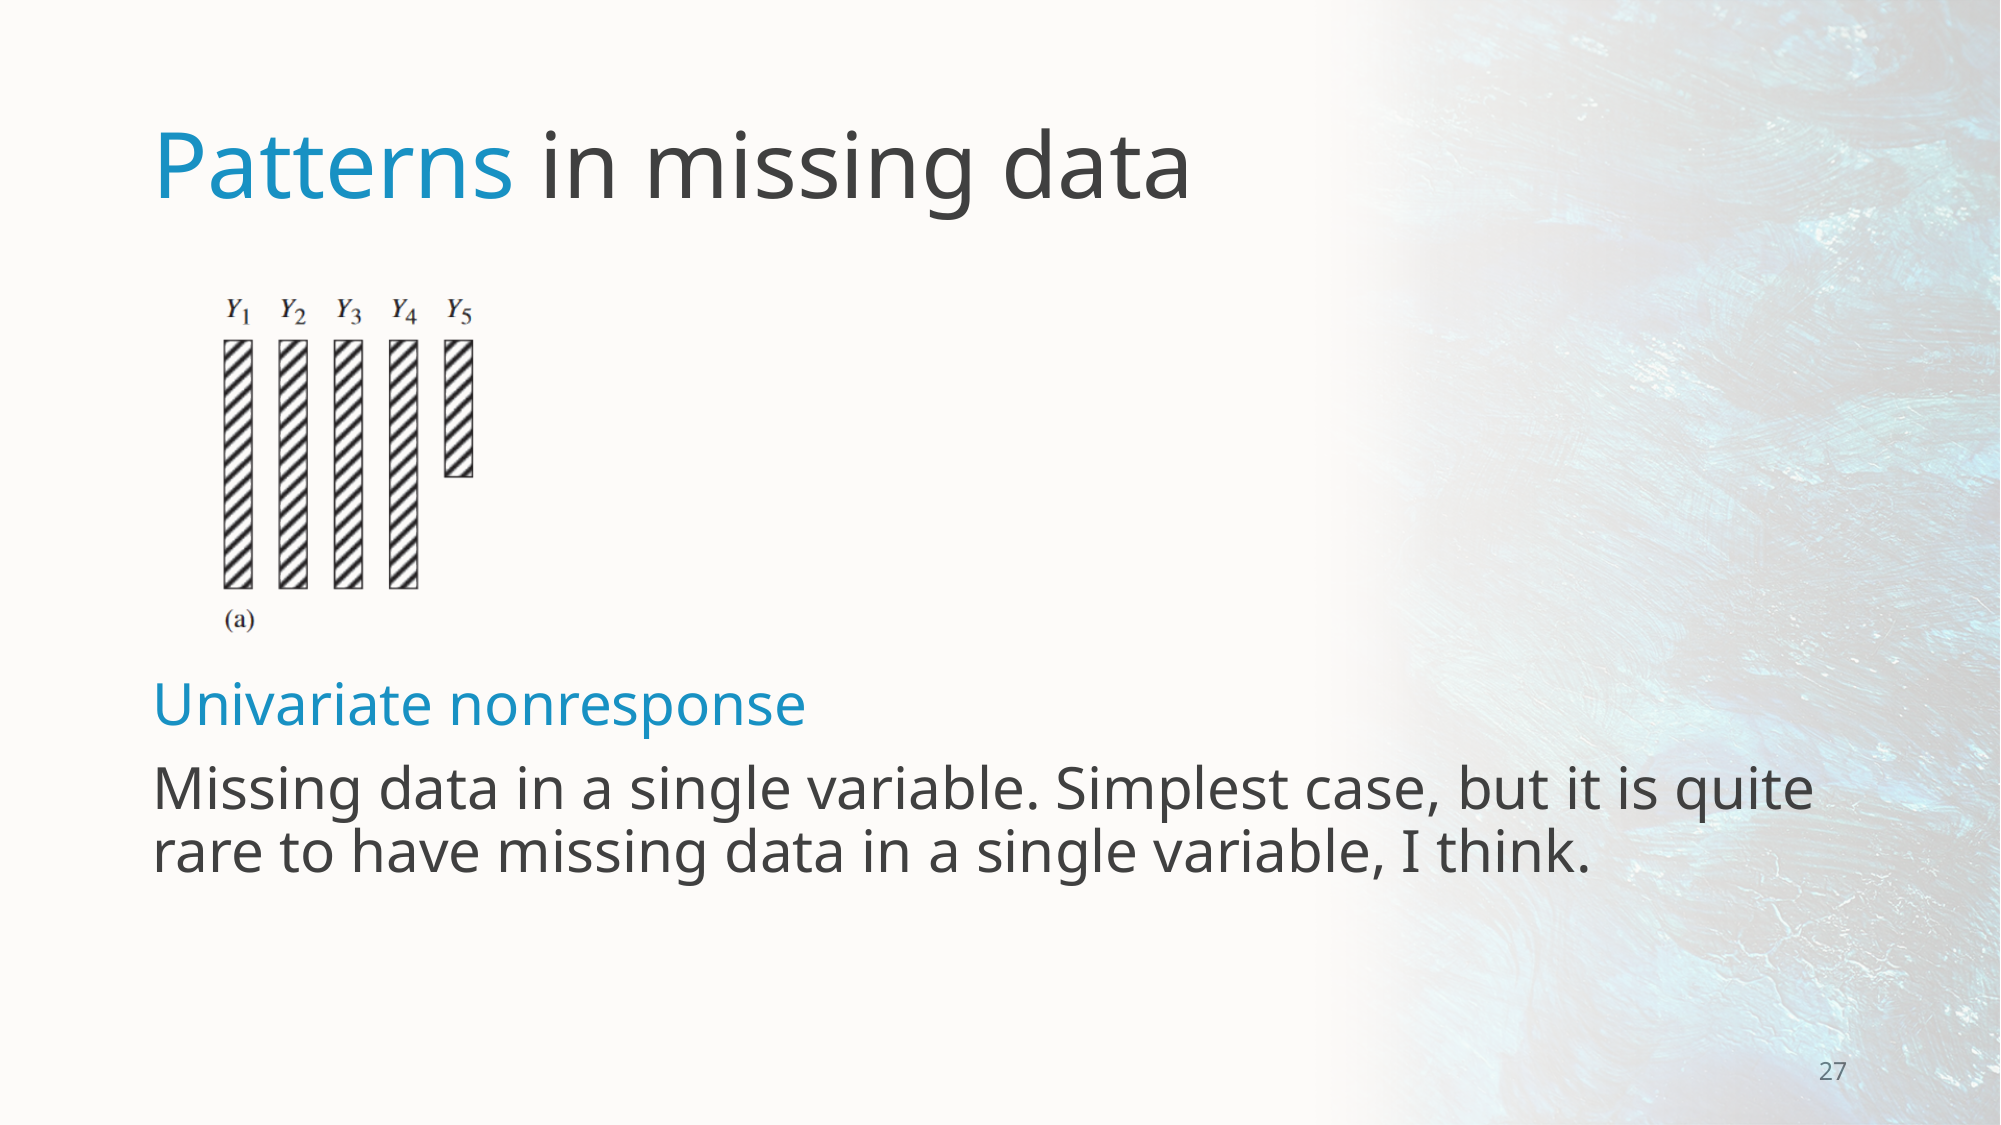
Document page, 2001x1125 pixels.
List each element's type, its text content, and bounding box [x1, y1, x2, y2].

list Univariate nonresponse Missing data in a single variable. Simplest case, but it is quite rare to have missing data in a single variable, I think. [137, 667, 1286, 1028]
title Patterns in missing data [137, 59, 1286, 278]
picture [1286, 0, 2000, 1125]
picture [200, 276, 502, 638]
